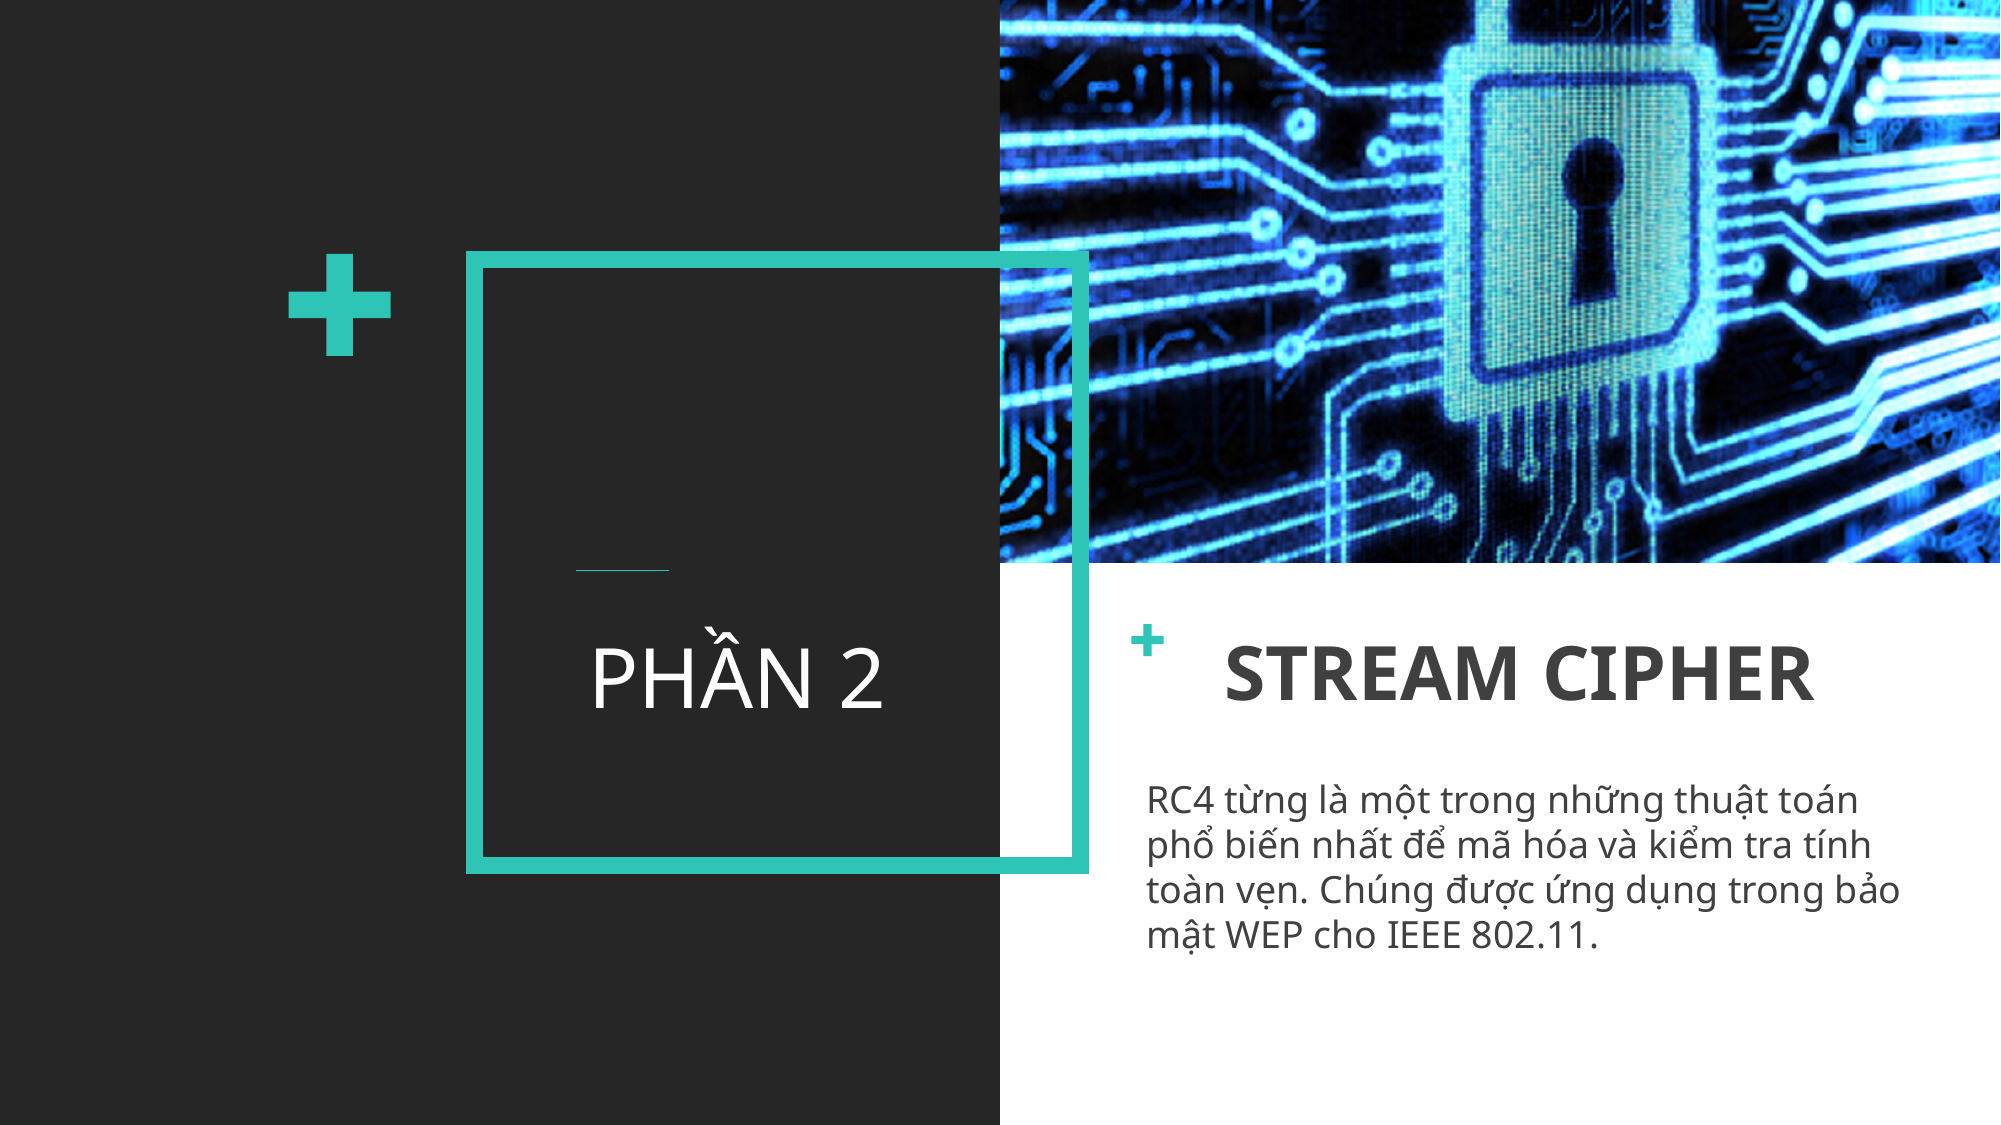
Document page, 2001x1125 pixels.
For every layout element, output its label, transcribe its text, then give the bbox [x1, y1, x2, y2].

picture [999, 0, 2000, 563]
text_box [288, 253, 392, 357]
text_box [0, 0, 1001, 1125]
text_box STREAM CIPHER [1209, 618, 1831, 723]
text_box RC4 từng là một trong những thuật toán phổ biến nhất để mã hóa và kiểm tra tính toàn vẹn. Chúng được ứng dụng trong bảo mật WEP cho IEEE 802.11. [1131, 768, 1926, 964]
text_box [473, 258, 1082, 867]
text_box [1130, 623, 1165, 657]
